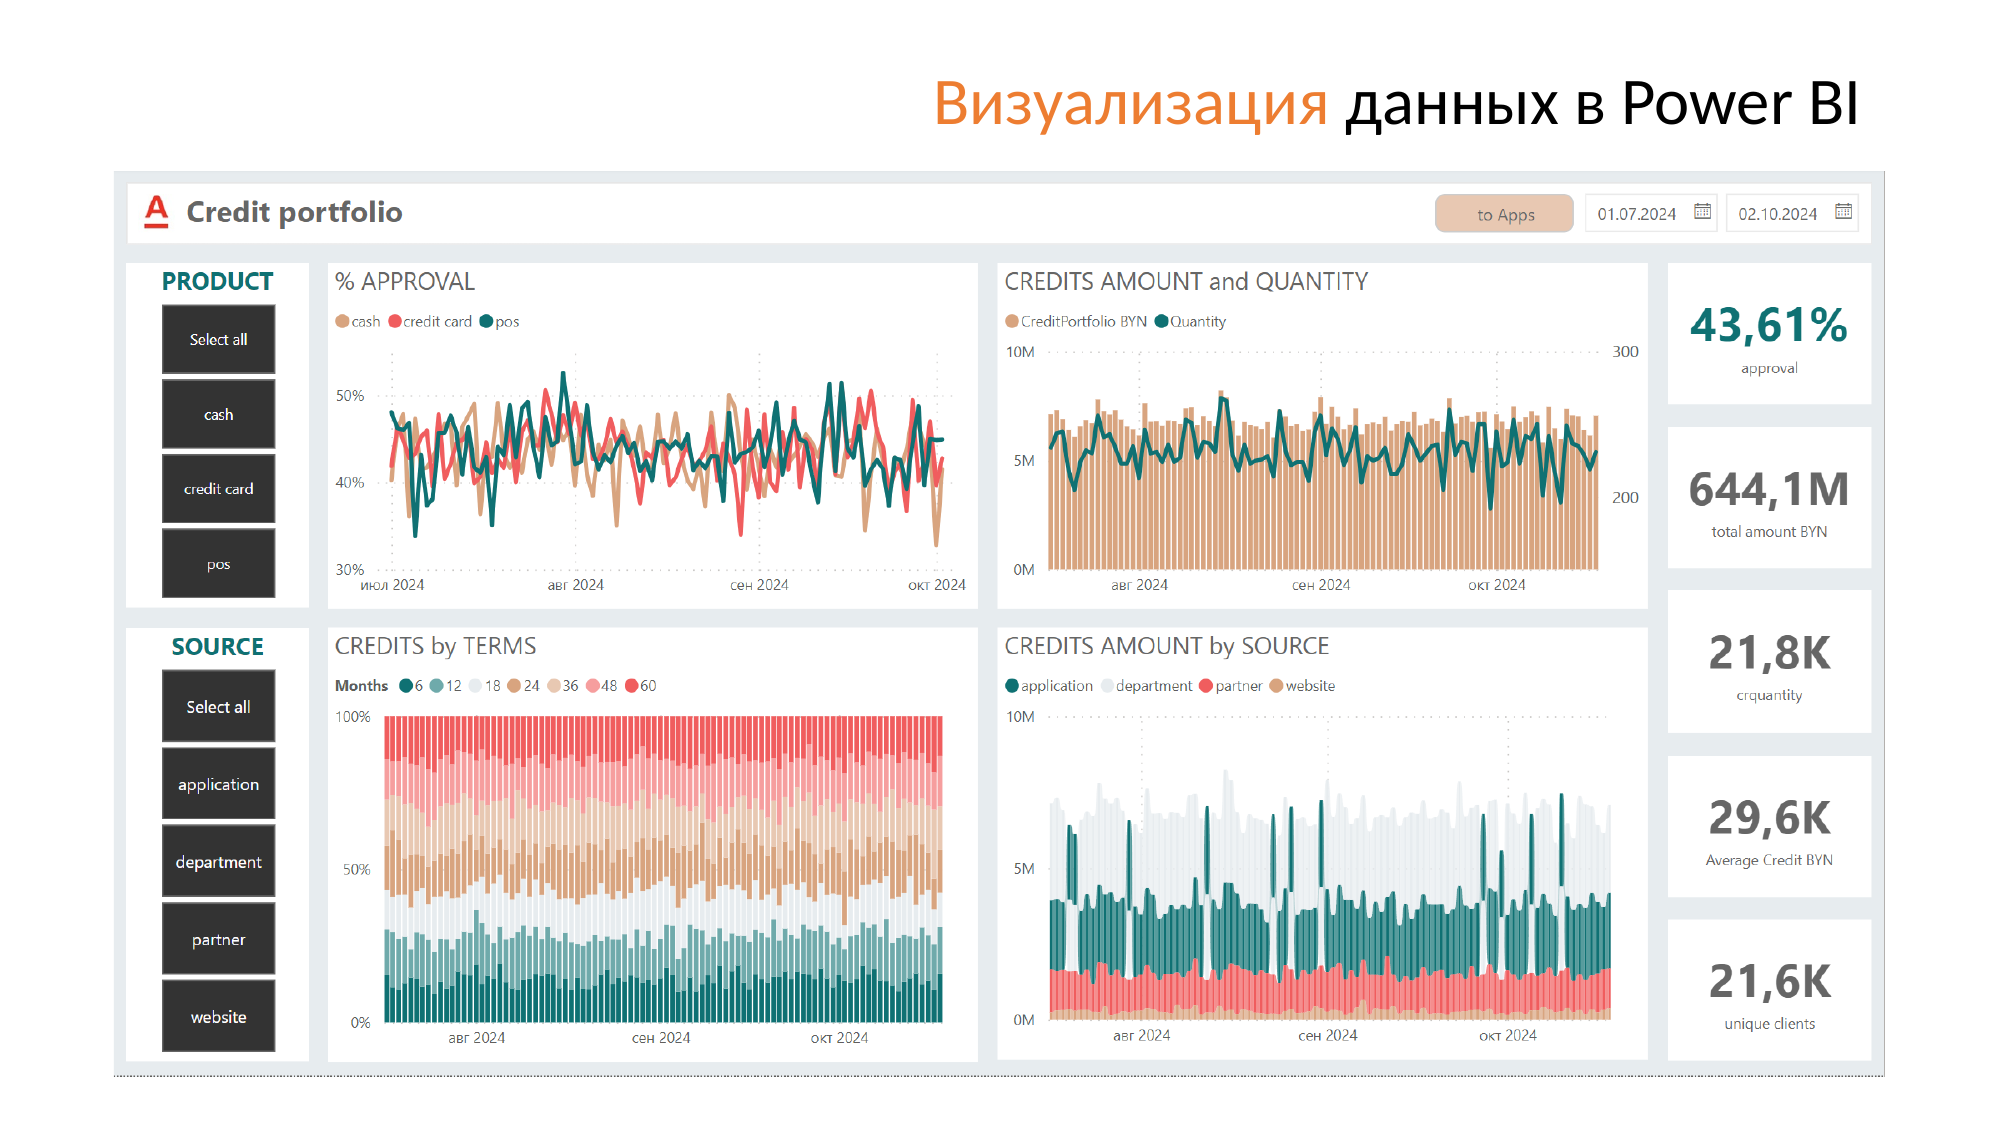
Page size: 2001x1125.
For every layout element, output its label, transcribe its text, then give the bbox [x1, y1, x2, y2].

picture [113, 171, 1886, 1077]
text_box Визуализация данных в Power BI [918, 50, 1916, 146]
